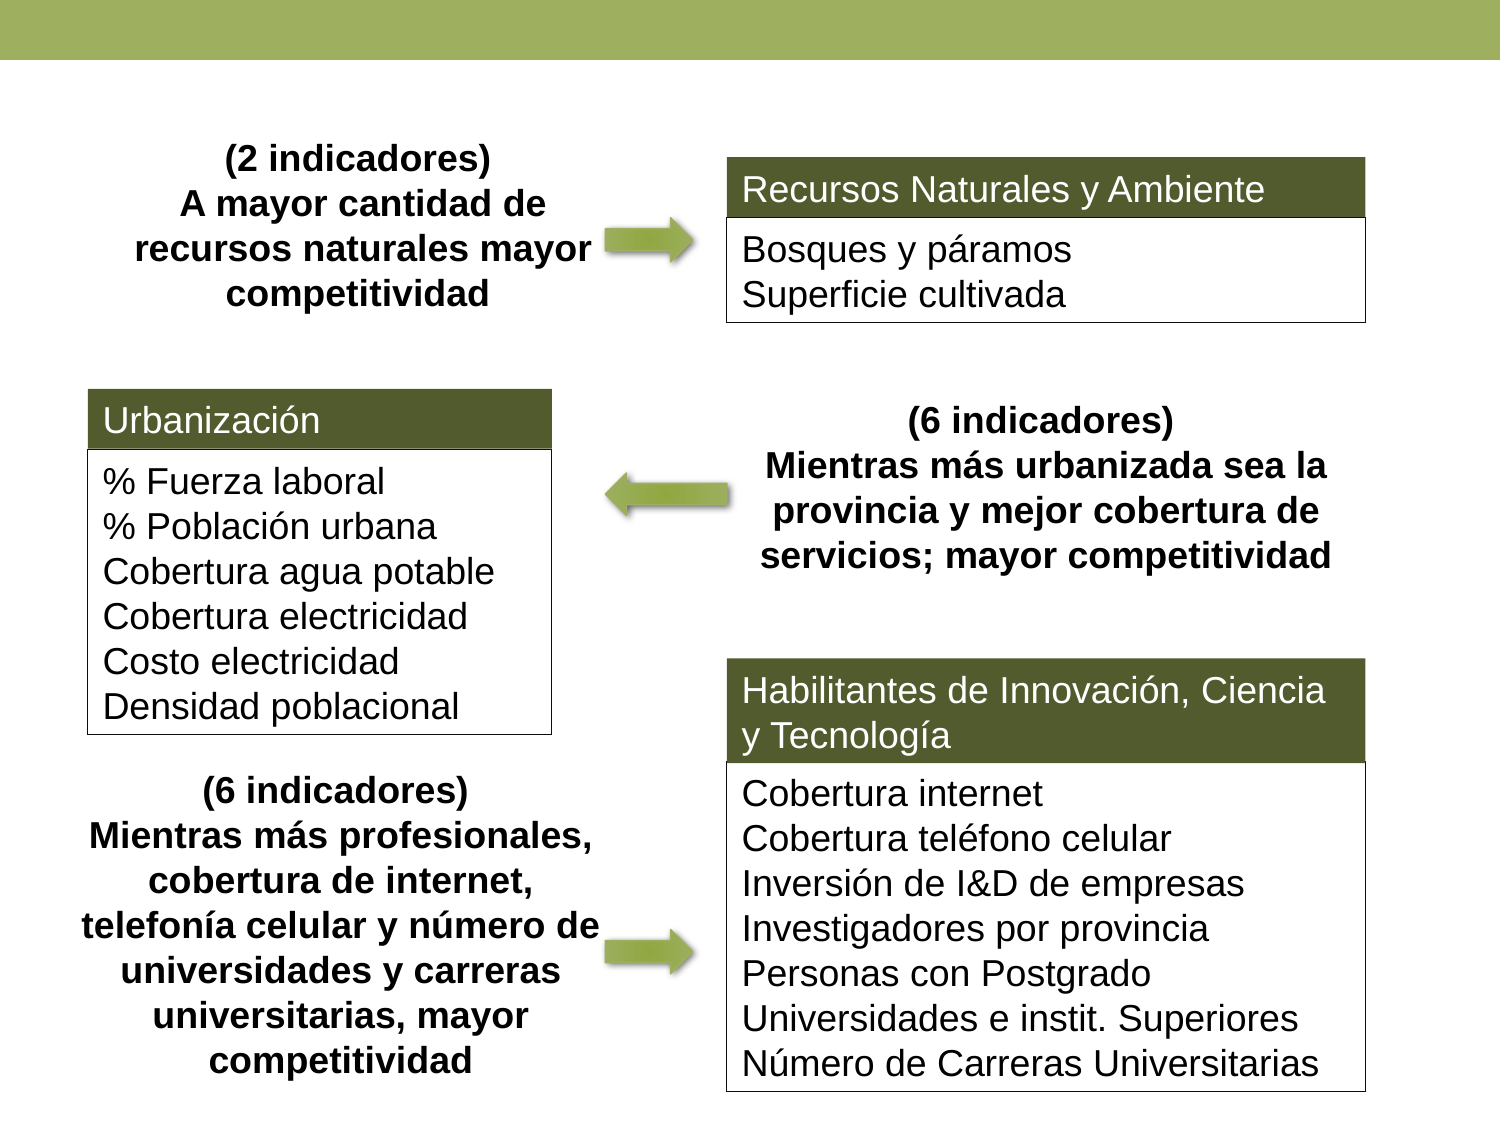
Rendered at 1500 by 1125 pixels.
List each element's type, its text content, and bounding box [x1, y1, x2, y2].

text_box % Fuerza laboral % Población urbana Cobertura agua potable Cobertura electricidad Costo electricidad Densidad poblacional [87, 449, 552, 735]
text_box [604, 217, 694, 263]
text_box Bosques y páramos Superficie cultivada [726, 217, 1366, 323]
text_box [604, 928, 694, 975]
text_box [604, 472, 728, 516]
text_box (6 indicadores) Mientras más urbanizada sea la provincia y mejor cobertura de servicios; mayor competitividad [726, 388, 1366, 584]
text_box Recursos Naturales y Ambiente [726, 157, 1366, 217]
text_box Urbanización [87, 388, 552, 449]
text_box Habilitantes de Innovación, Ciencia y Tecnología [726, 658, 1366, 764]
text_box (2 indicadores) A mayor cantidad de recursos naturales mayor competitividad [95, 126, 631, 322]
text_box Cobertura internet Cobertura teléfono celular Inversión de I&D de empresas Investigadores por provincia Personas con Postgrado Universidades e instit. Superiores Número de Carreras Universitarias [726, 764, 1366, 1092]
text_box (6 indicadores) Mientras más profesionales, cobertura de internet, telefonía celular y número de universidades y carreras universitarias, mayor competitividad [51, 759, 631, 1089]
